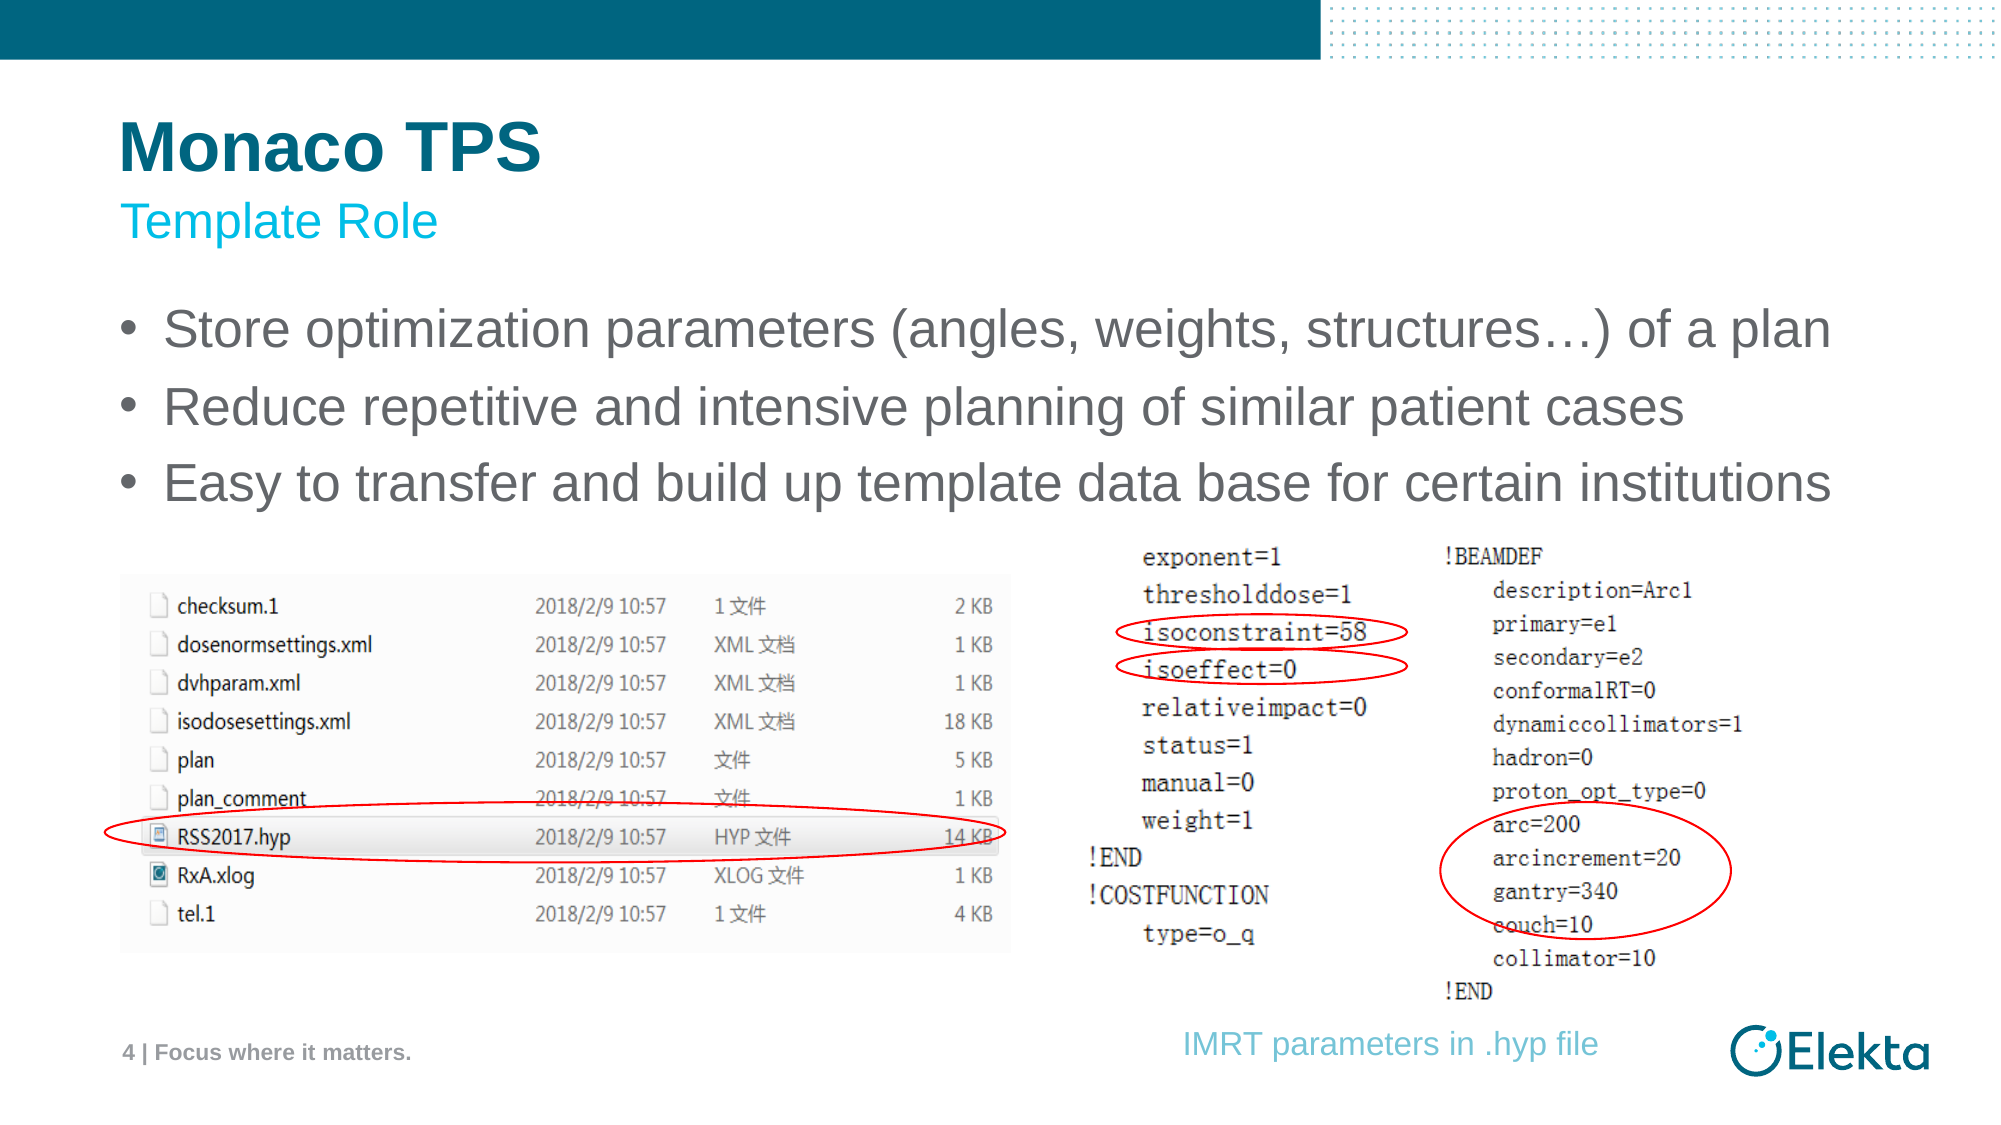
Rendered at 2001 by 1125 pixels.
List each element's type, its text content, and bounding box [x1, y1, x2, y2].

text_box [103, 823, 120, 842]
title Monaco TPS [103, 92, 1881, 188]
text_box IMRT parameters in .hyp file [1167, 1014, 1615, 1070]
picture [1322, 2, 2001, 62]
picture [1047, 539, 1765, 1013]
picture [120, 574, 1011, 953]
subtitle Template Role [104, 187, 1881, 273]
list Store optimization parameters (angles, weights, structures…) of a plan Reduce repetitive and intensive planning of similar patient cases Easy to transfer and build up template data base for certain institutions [104, 294, 1878, 552]
